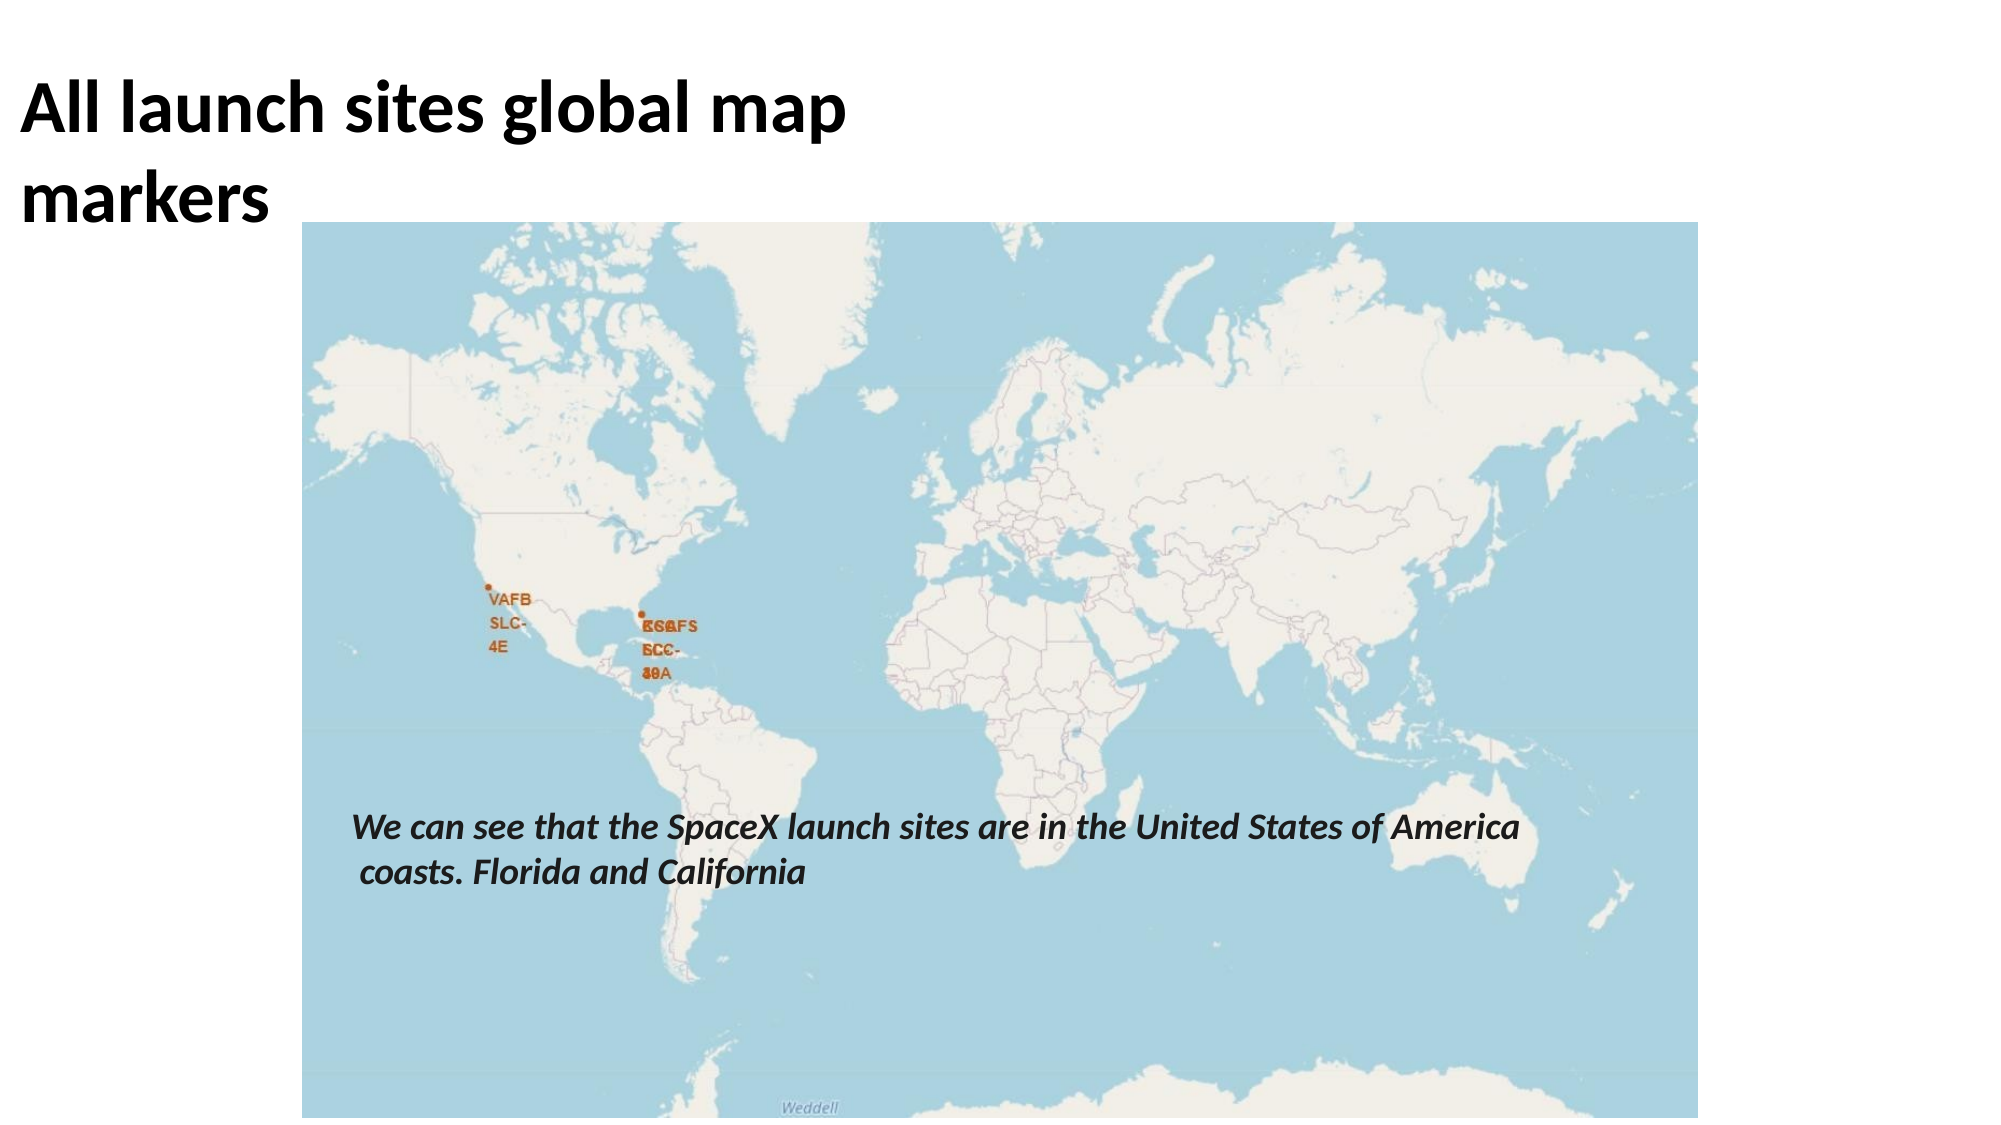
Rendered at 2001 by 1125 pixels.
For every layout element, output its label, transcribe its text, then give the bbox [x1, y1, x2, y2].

title All launch sites global map markers [17, 55, 1114, 246]
picture [302, 222, 1698, 1118]
